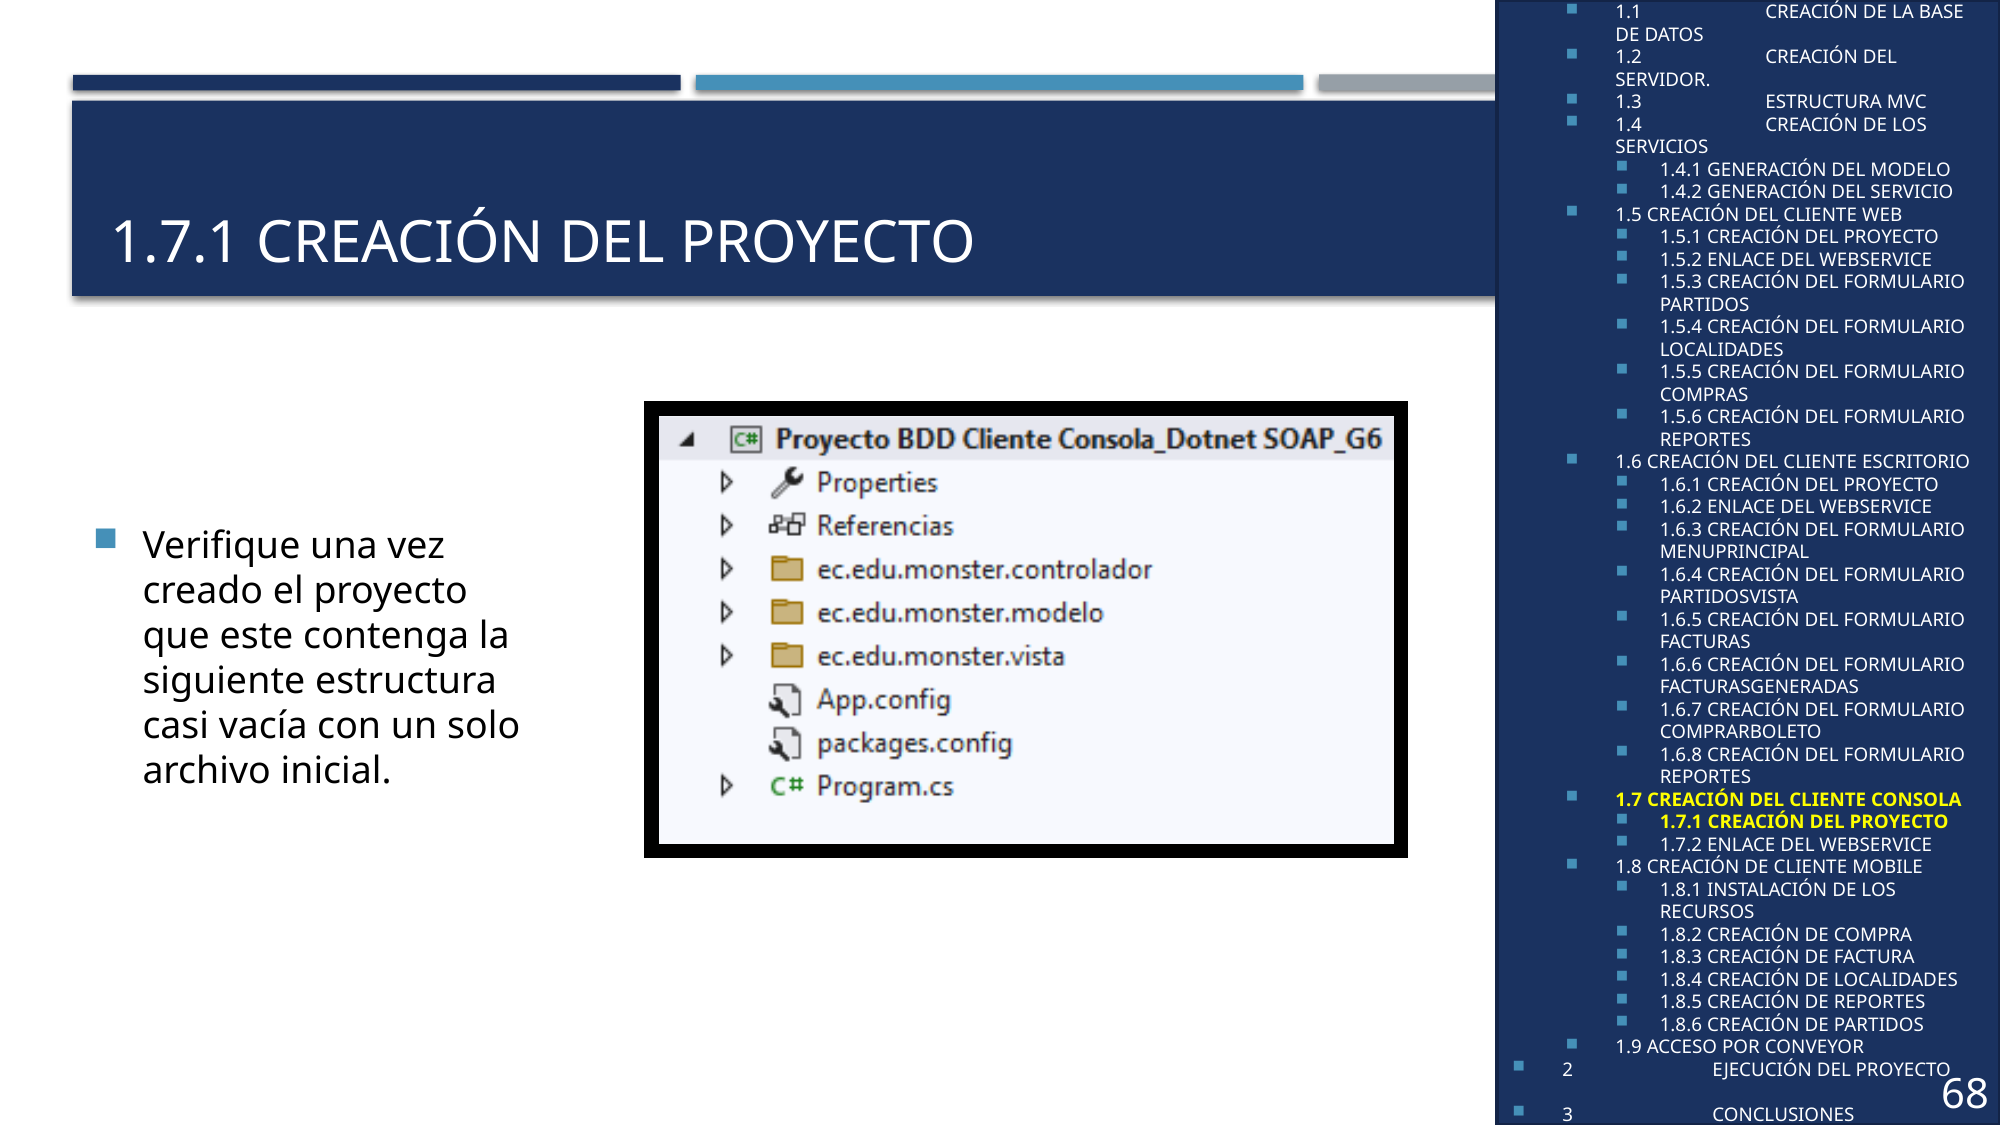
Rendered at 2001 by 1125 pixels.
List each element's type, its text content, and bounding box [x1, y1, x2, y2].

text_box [1496, 0, 2000, 1125]
list Verifique una vez creado el proyecto que este contenga la siguiente estructura casi vacía con un solo archivo inicial. [77, 301, 561, 1010]
title 1.7.1 CREACIÓN DEL PROYECTO [95, 115, 1490, 282]
picture [657, 415, 1395, 844]
